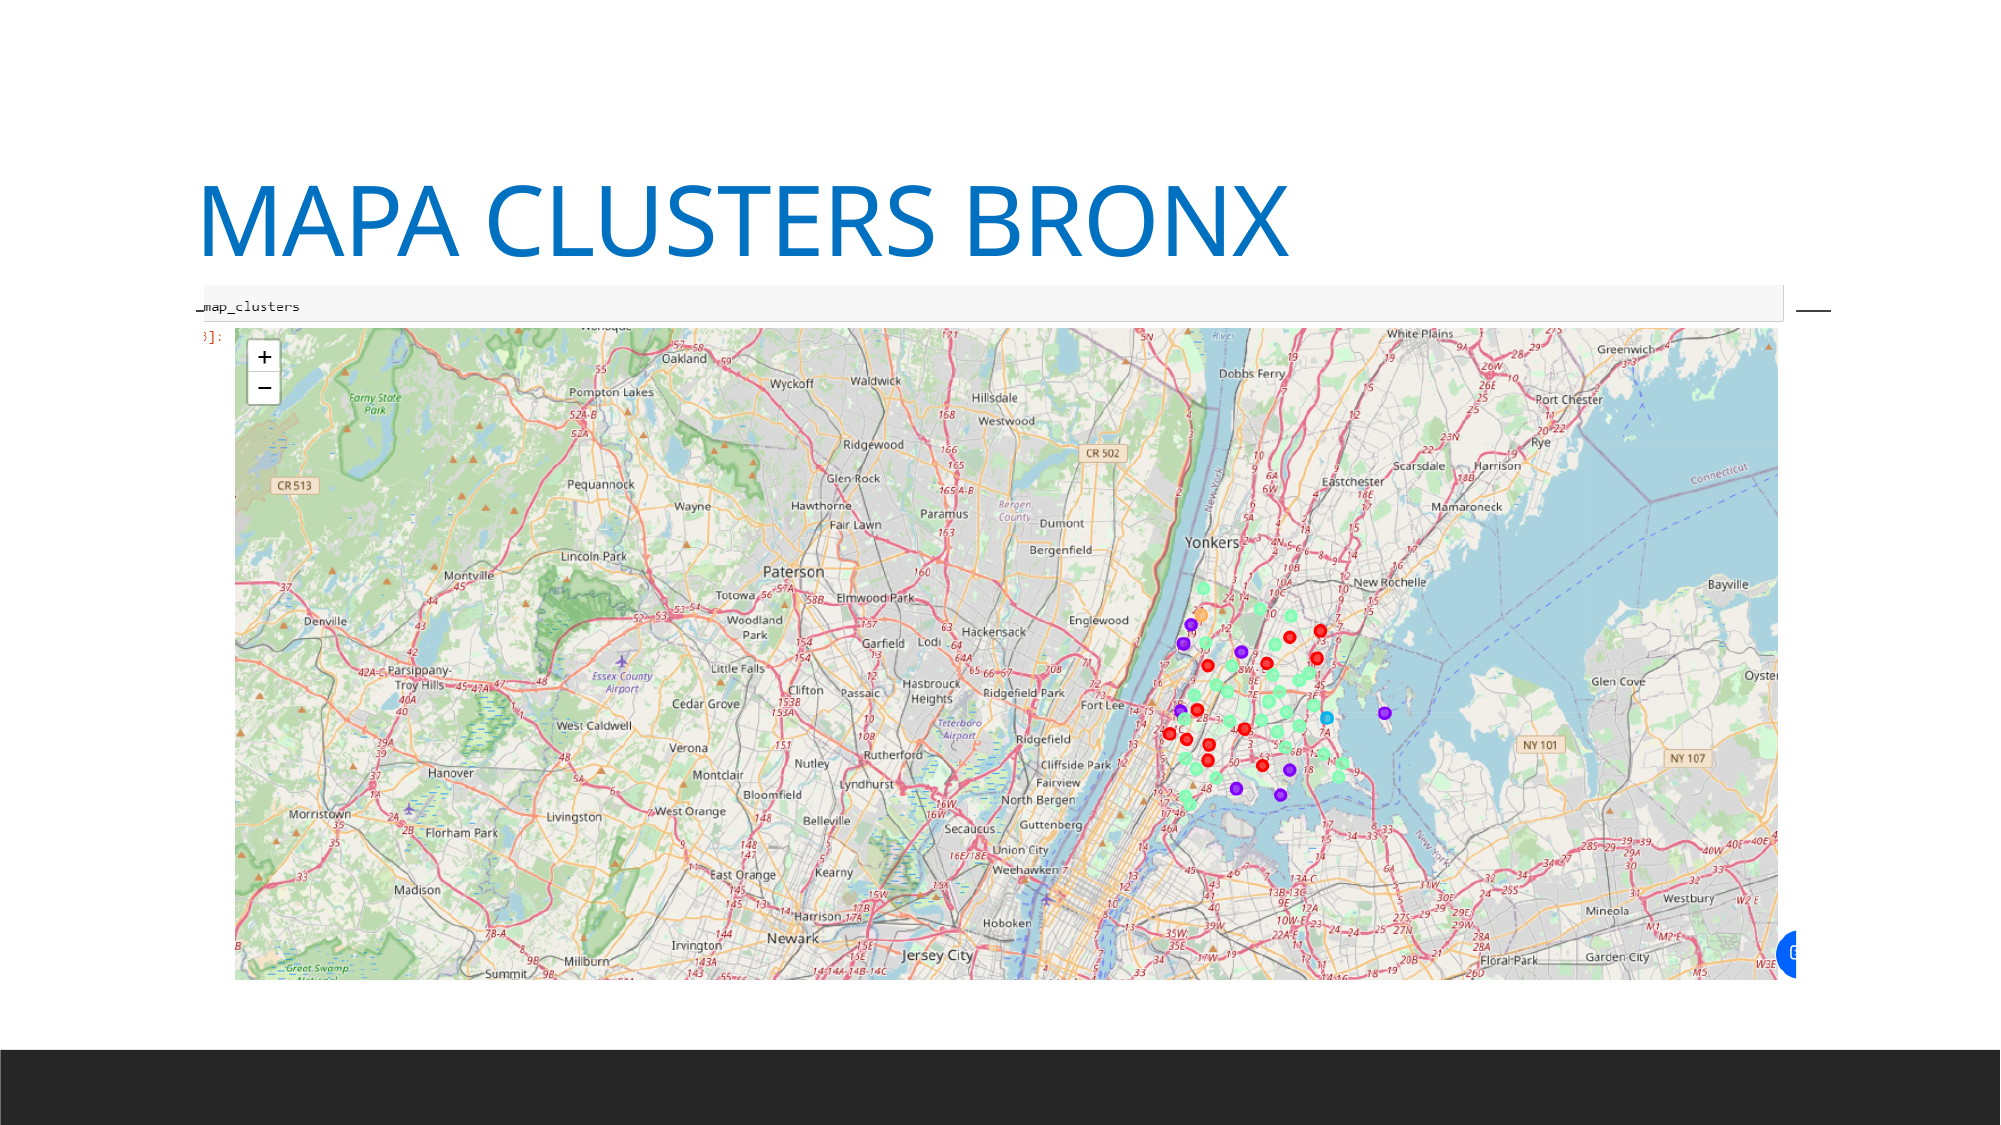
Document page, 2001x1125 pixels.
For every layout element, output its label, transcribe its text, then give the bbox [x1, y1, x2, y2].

title MAPA CLUSTERS BRONX [180, 47, 1830, 285]
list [203, 284, 1797, 980]
